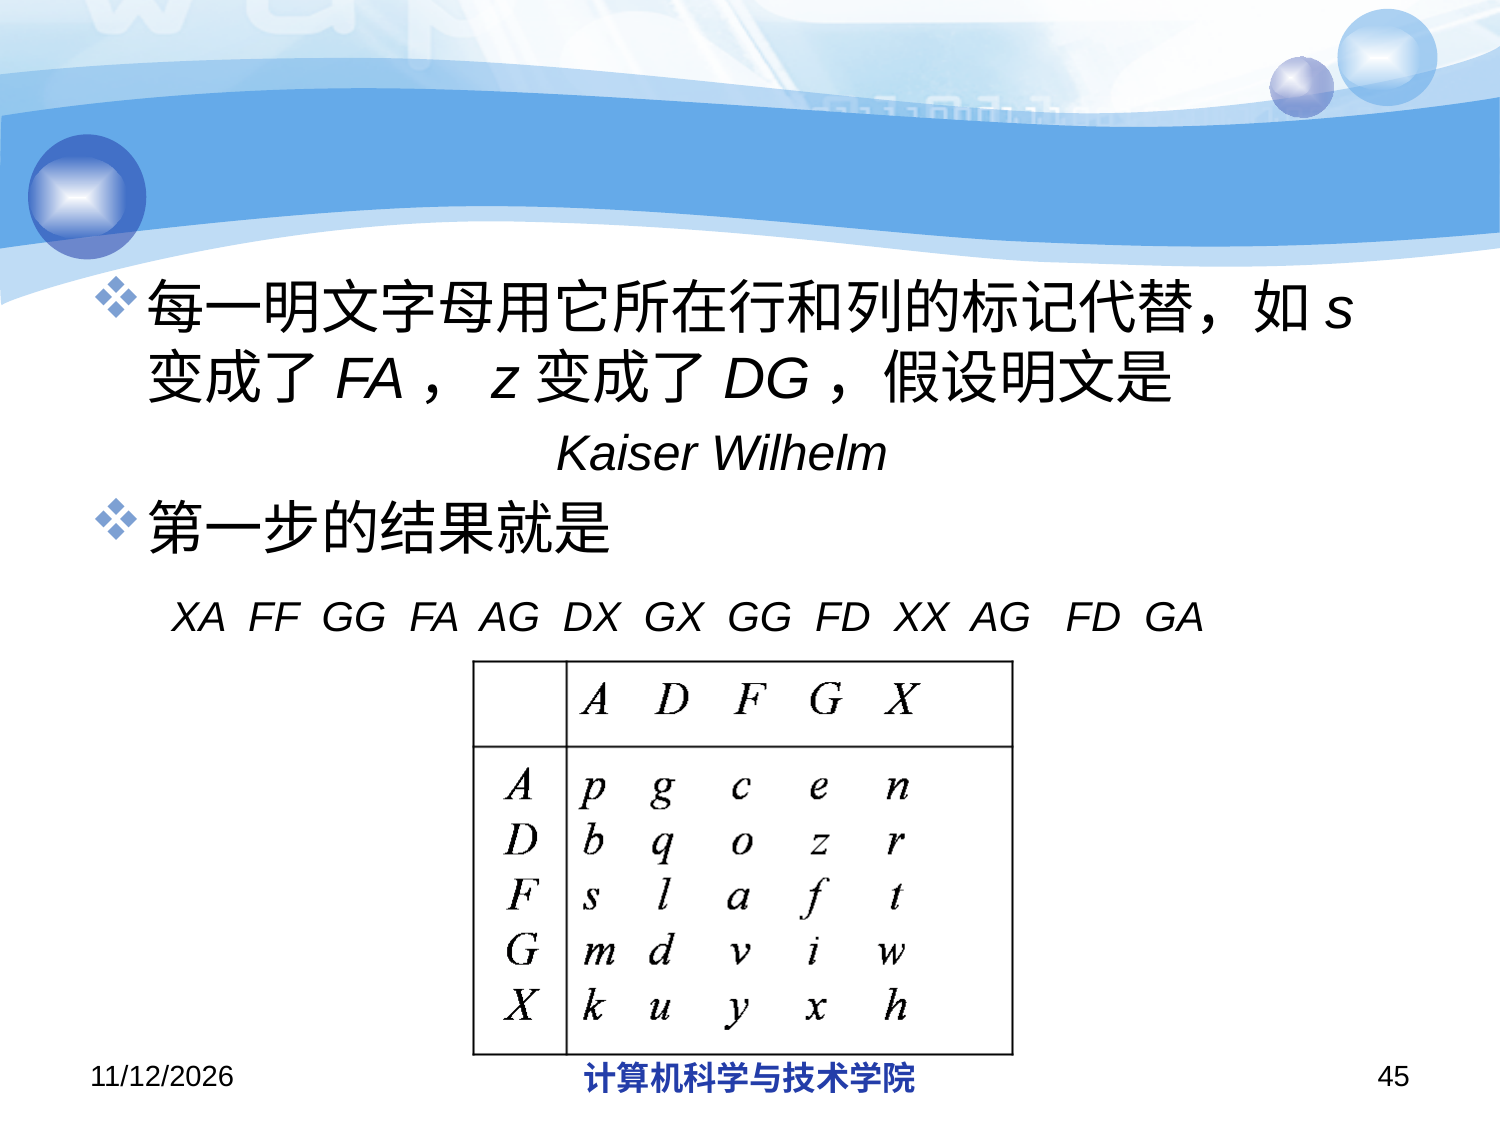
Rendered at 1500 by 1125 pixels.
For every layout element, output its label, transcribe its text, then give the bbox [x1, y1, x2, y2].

picture [0, 0, 1500, 113]
slide_number 45 [1074, 1049, 1426, 1103]
list 每一明文字母用它所在行和列的标记代替，如s变成了FA，z变成了DG，假设明文是 Kaiser Wilhelm 第一步的结果就是 XA FF GG FA AG DX GX GG FD XX AG FD GA [74, 262, 1426, 1038]
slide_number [74, 1049, 426, 1103]
picture [462, 649, 1024, 1067]
footer 计算机科学与技术学院 [512, 1075, 988, 1103]
